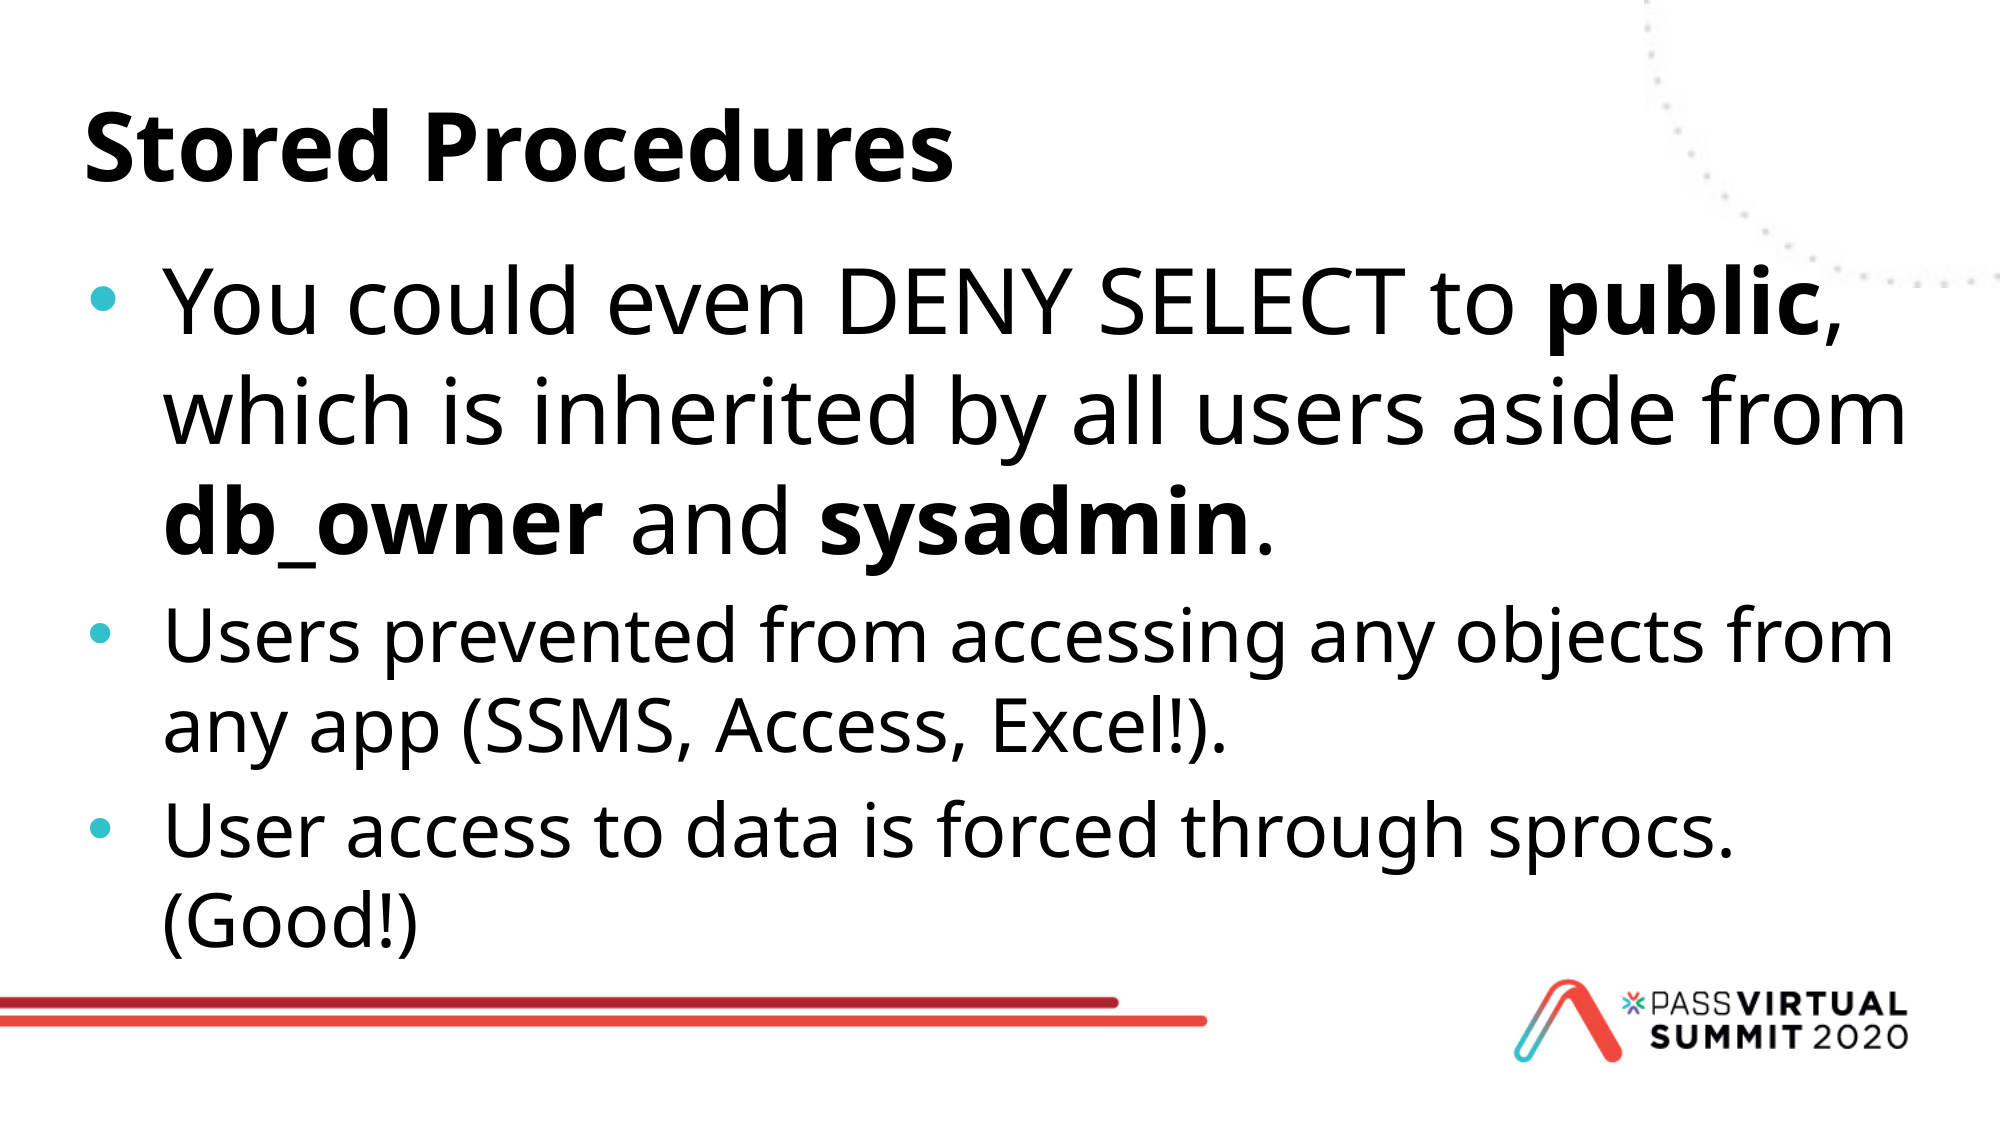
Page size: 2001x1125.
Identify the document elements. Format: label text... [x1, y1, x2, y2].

list You could even DENY SELECT to public, which is inherited by all users aside from db_owner and sysadmin. Users prevented from accessing any objects from any app (SSMS, Access, Excel!). User access to data is forced through sprocs. (Good!) [72, 235, 1988, 948]
title Stored Procedures [68, 95, 1924, 231]
picture [0, 0, 2000, 1125]
